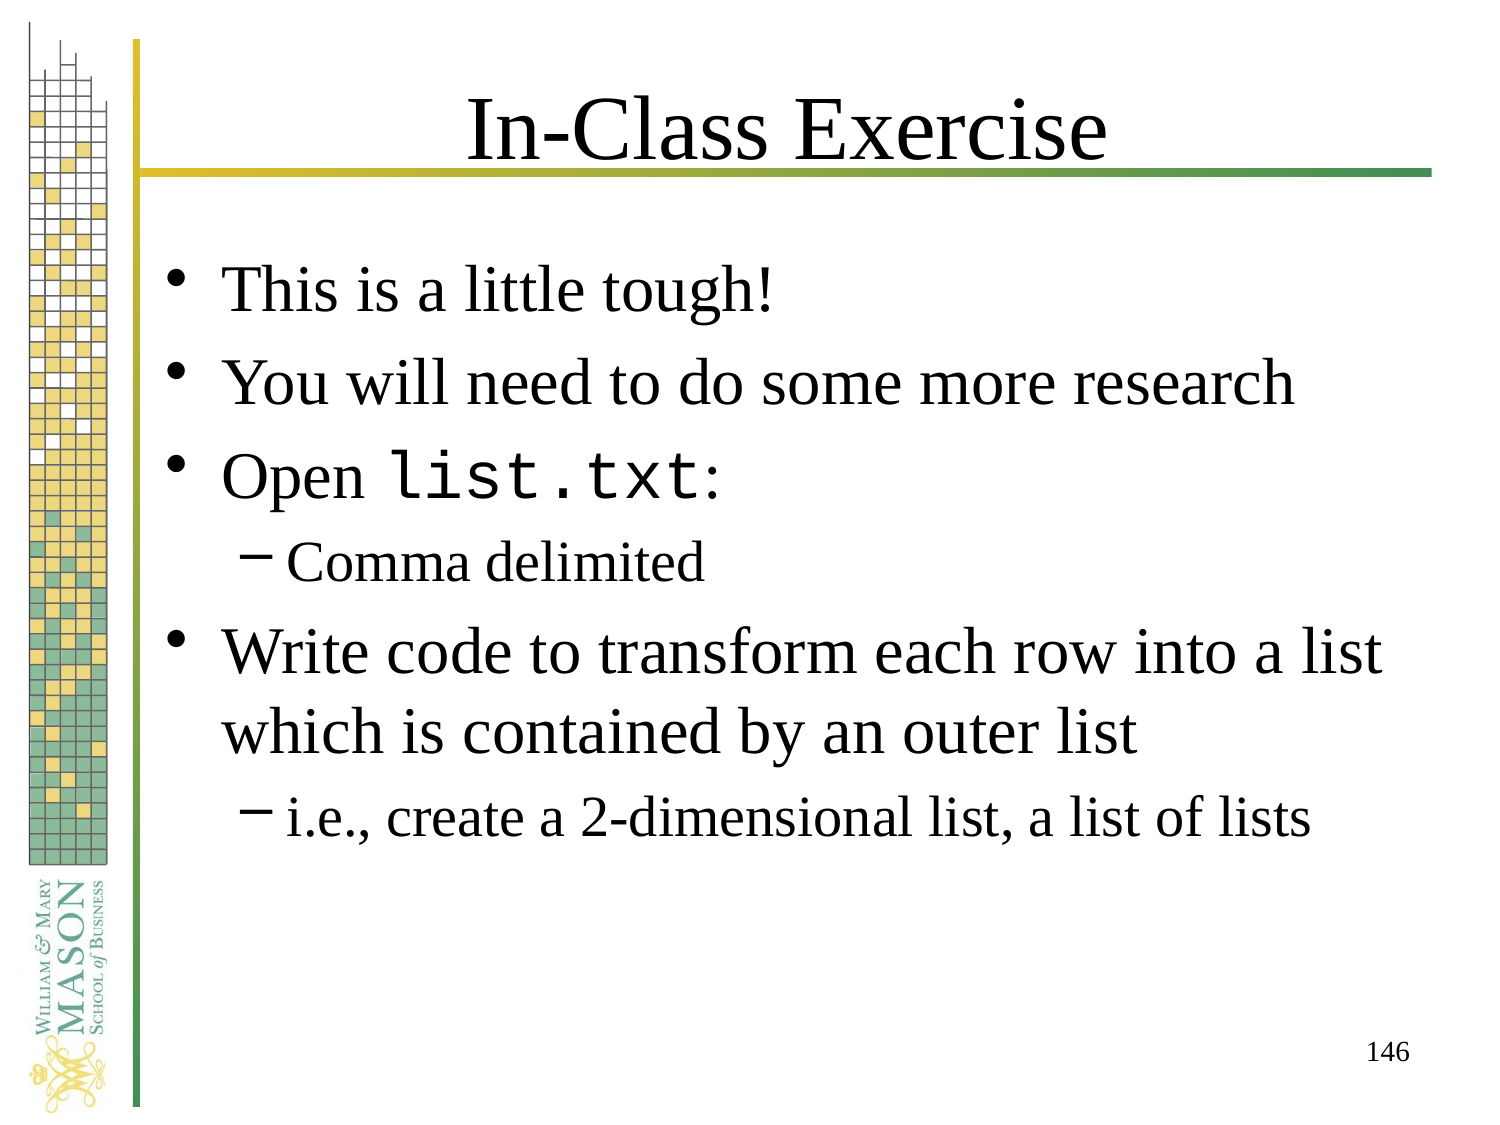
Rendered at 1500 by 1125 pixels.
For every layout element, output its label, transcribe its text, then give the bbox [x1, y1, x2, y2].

table_cell is [29, 879, 107, 1113]
title In-Class Exercise [150, 45, 1425, 200]
list This is a little tough! You will need to do some more research Open list.txt: Comma delimited Write code to transform each row into a list which is contained by an outer list i.e., create a 2-dimensional list, a list of lists [150, 237, 1425, 1005]
slide_number 146 [1048, 1024, 1426, 1103]
